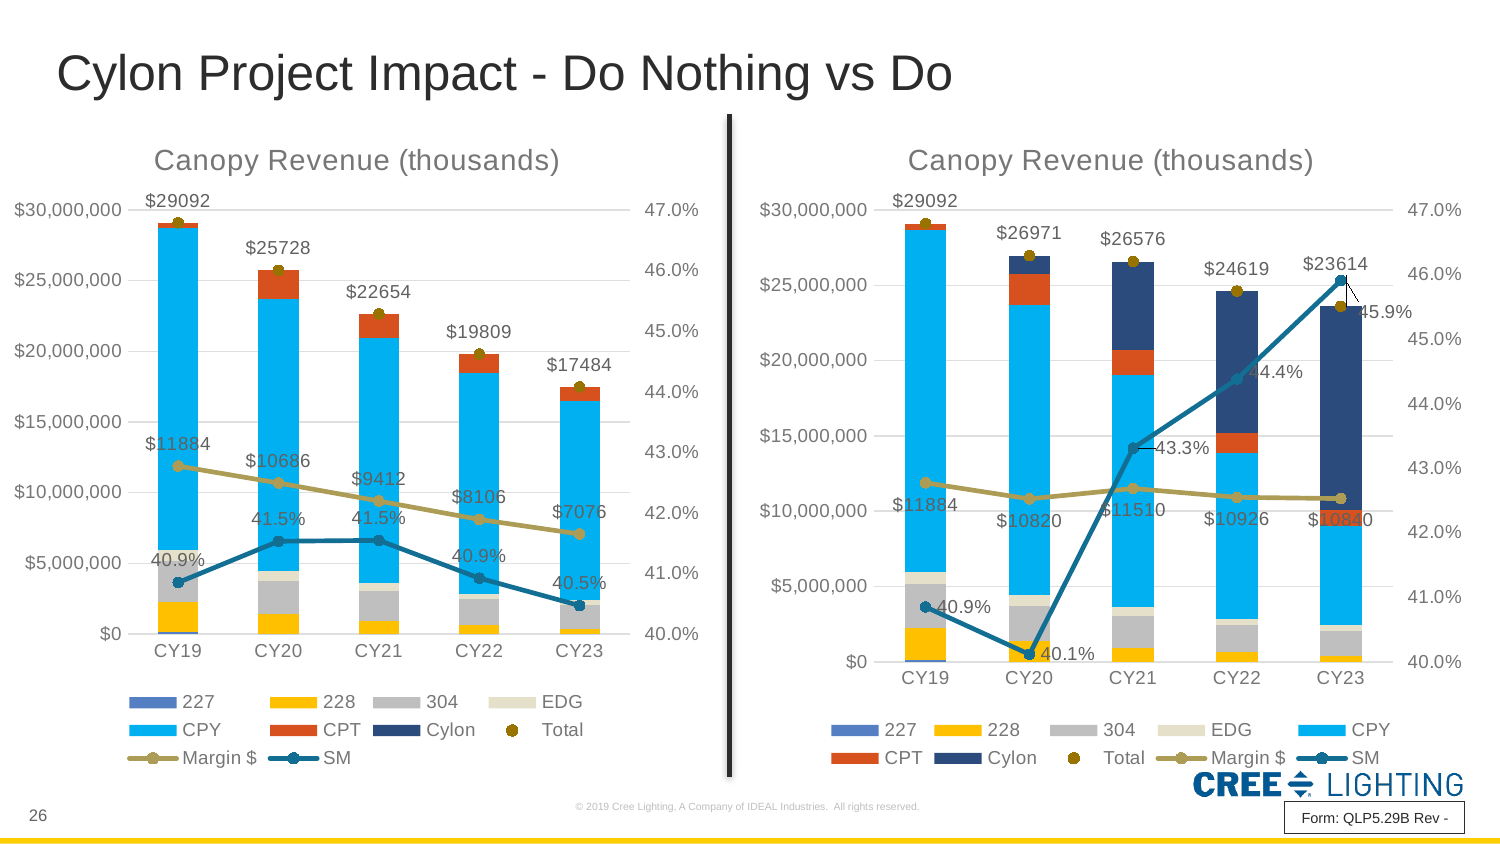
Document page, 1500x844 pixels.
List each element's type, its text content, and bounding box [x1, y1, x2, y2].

chart [0, 114, 714, 776]
text_box Form: QLP5.29B Rev - [1284, 801, 1465, 834]
chart [745, 114, 1478, 776]
title Cylon Project Impact - Do Nothing vs Do [41, 32, 1379, 96]
picture [1169, 747, 1486, 820]
